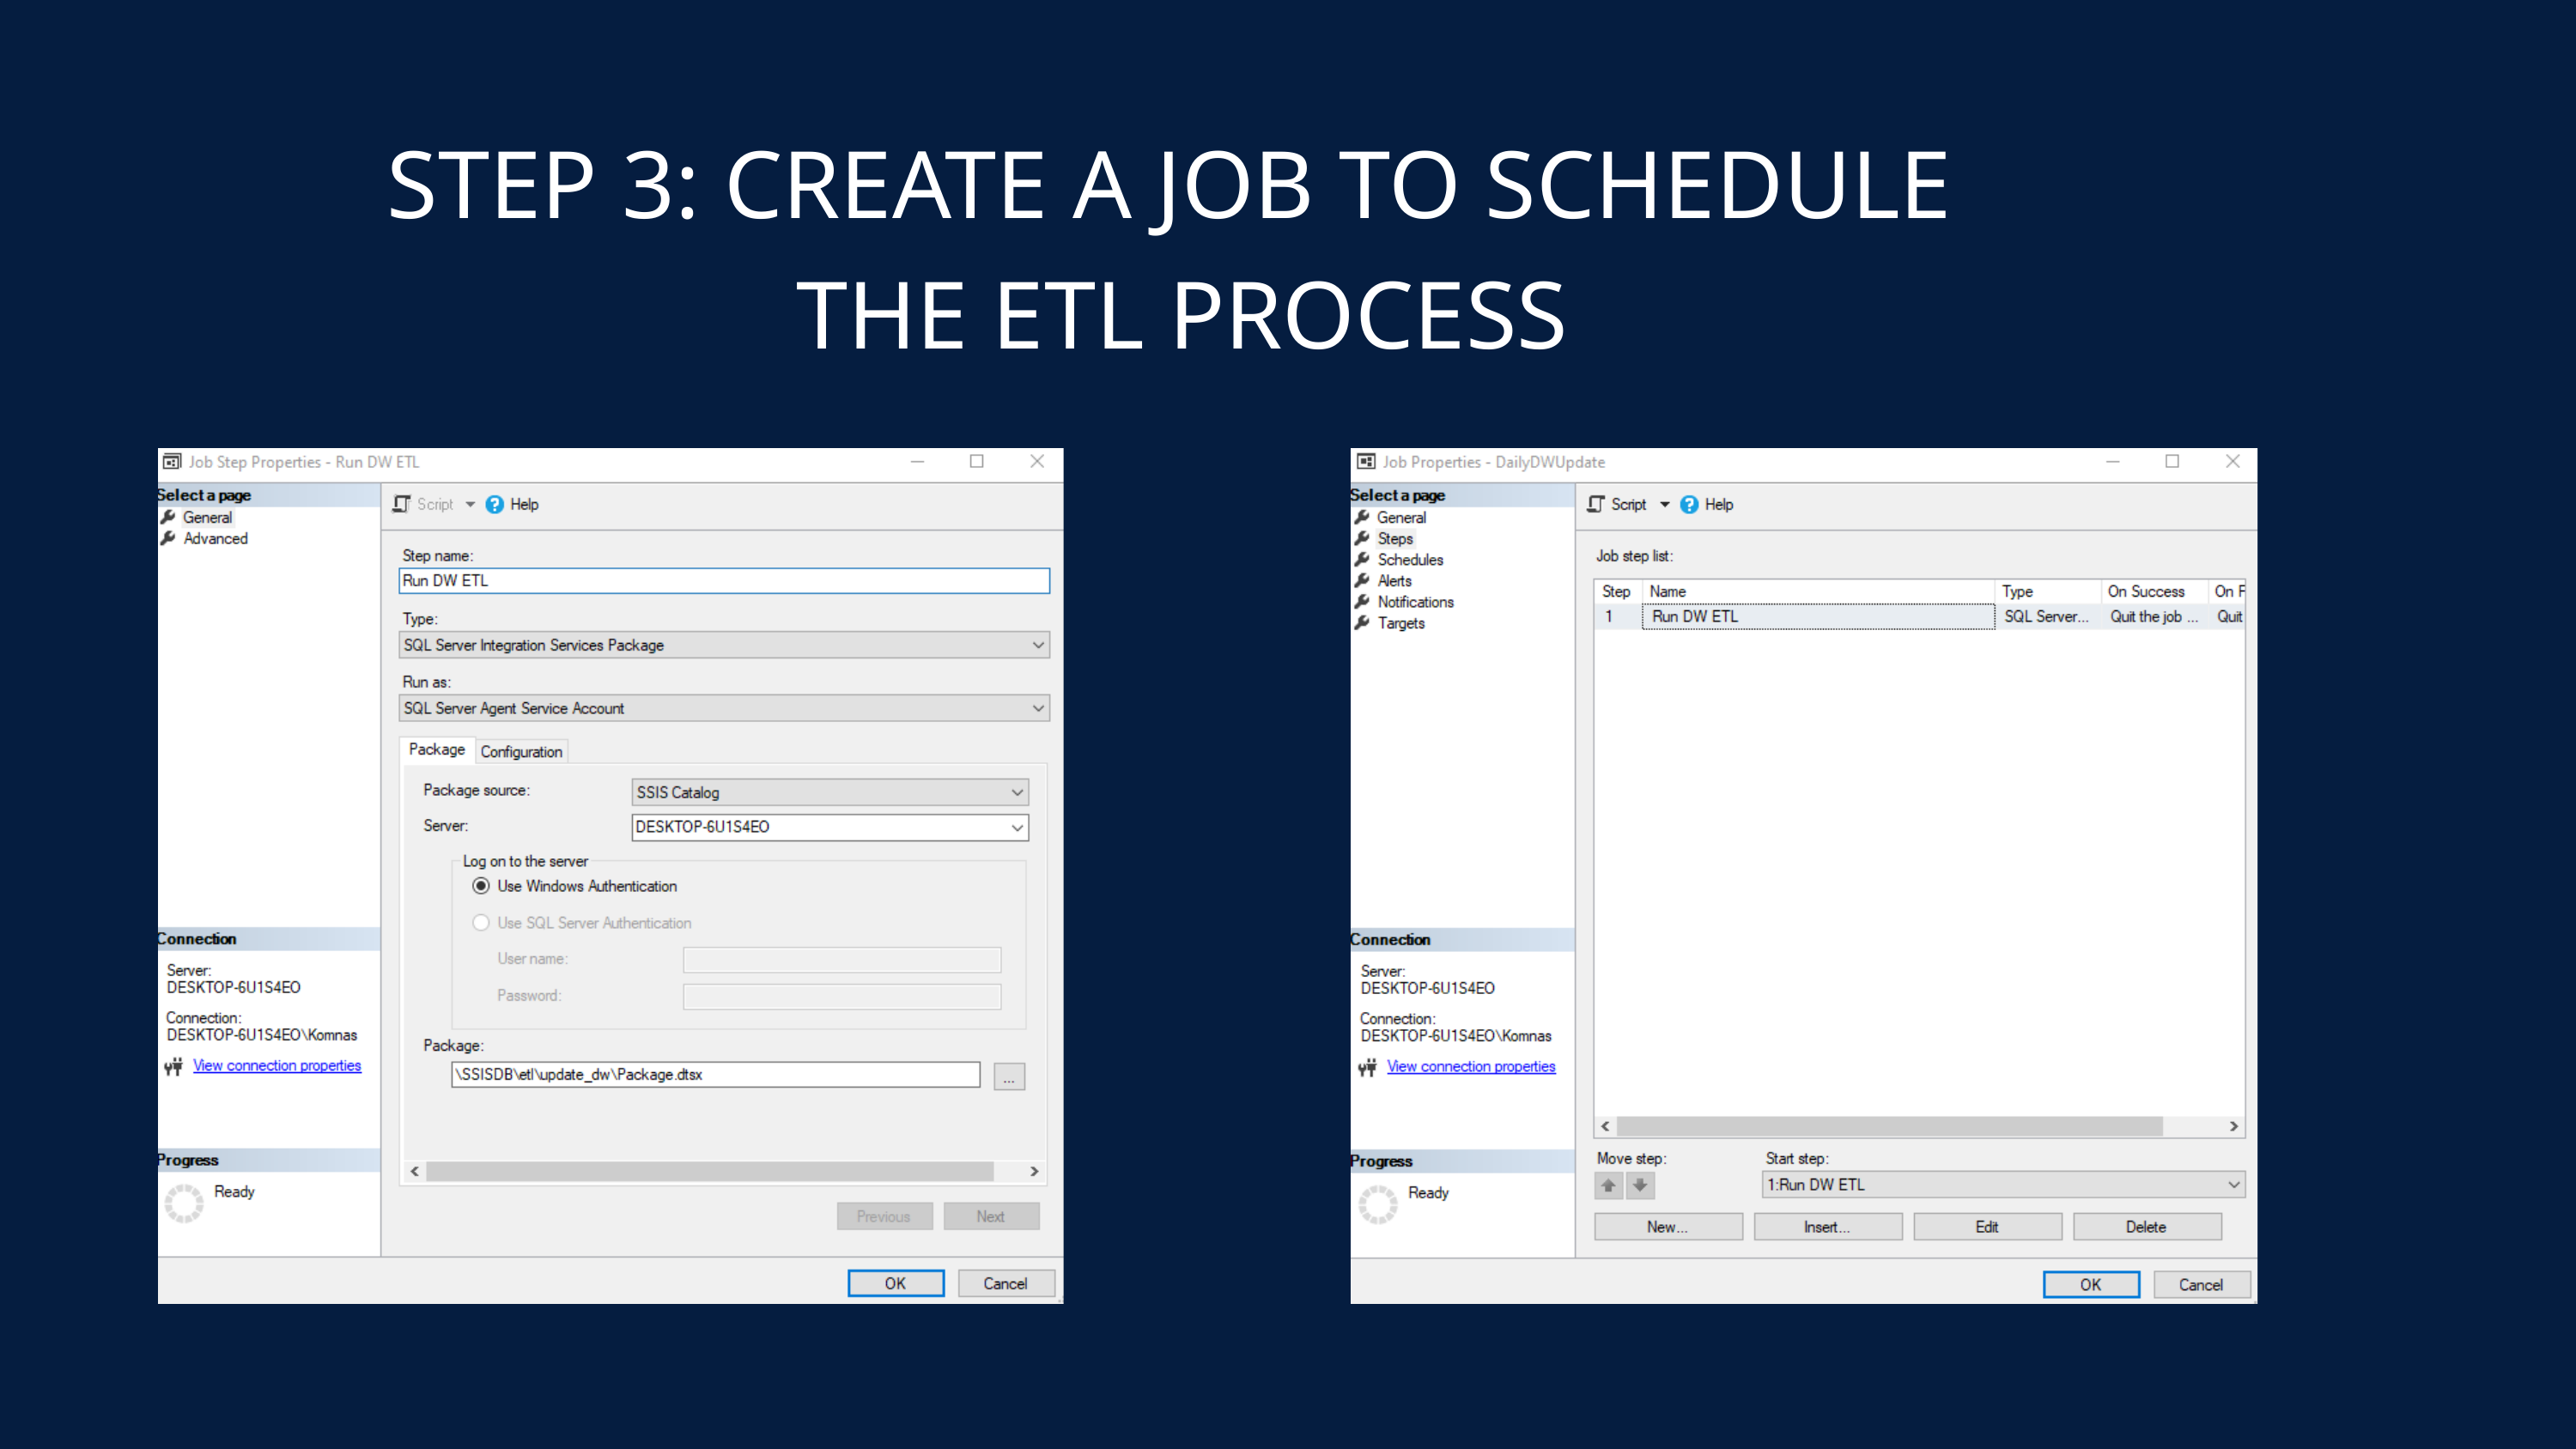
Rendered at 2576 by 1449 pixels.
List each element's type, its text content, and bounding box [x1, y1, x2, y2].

text_box [158, 448, 1064, 1304]
text_box STEP 3: CREATE A JOB TO SCHEDULE THE ETL PROCESS [325, 106, 2039, 367]
text_box [1351, 448, 2258, 1304]
